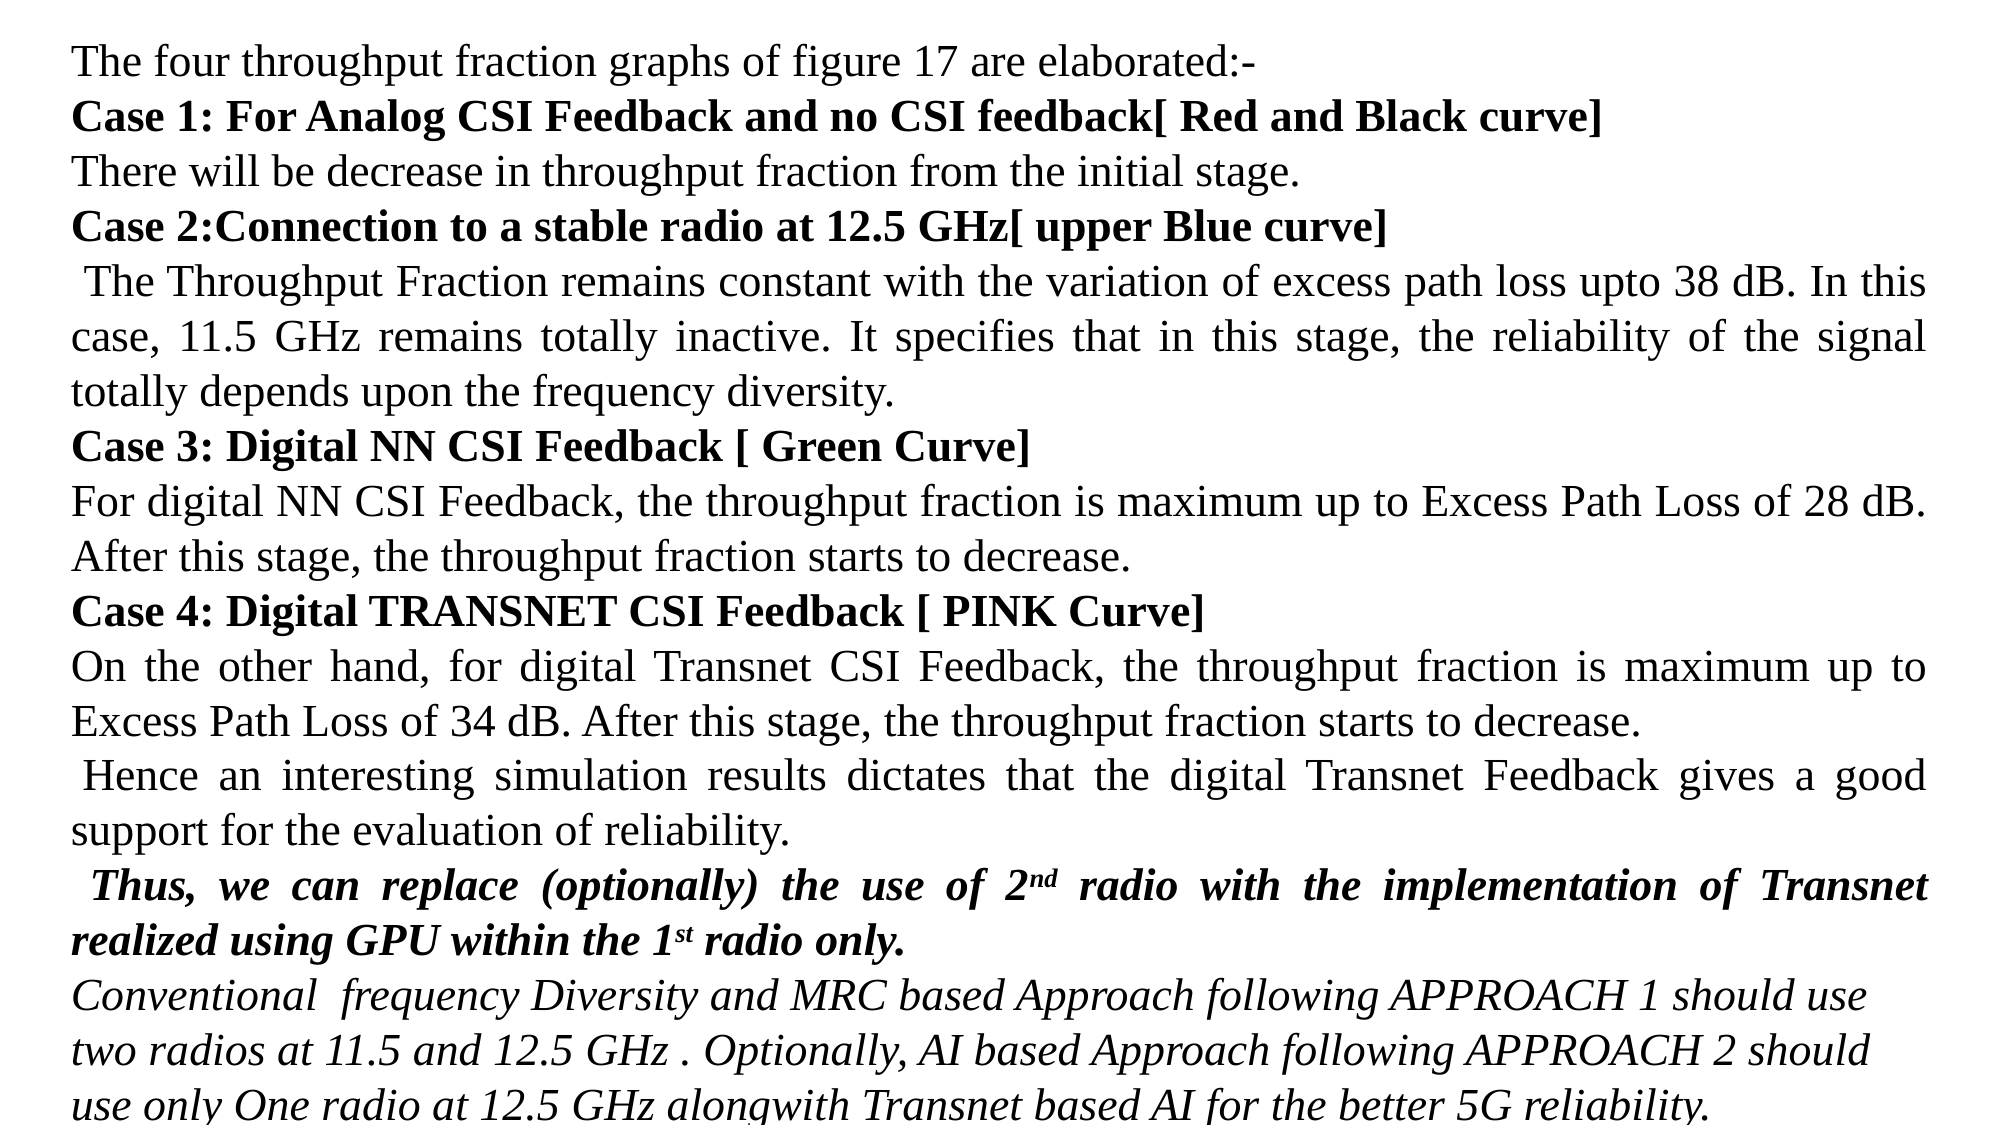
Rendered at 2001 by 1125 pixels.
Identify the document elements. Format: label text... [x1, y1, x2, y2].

text_box The four throughput fraction graphs of figure 17 are elaborated:- Case 1: For Analog CSI Feedback and no CSI feedback[ Red and Black curve] There will be decrease in throughput fraction from the initial stage. Case 2:Connection to a stable radio at 12.5 GHz[ upper Blue curve] The Throughput Fraction remains constant with the variation of excess path loss upto 38 dB. In this case, 11.5 GHz remains totally inactive. It specifies that in this stage, the reliability of the signal totally depends upon the frequency diversity. Case 3: Digital NN CSI Feedback [ Green Curve] For digital NN CSI Feedback, the throughput fraction is maximum up to Excess Path Loss of 28 dB. After this stage, the throughput fraction starts to decrease. Case 4: Digital TRANSNET CSI Feedback [ PINK Curve] On the other hand, for digital Transnet CSI Feedback, the throughput fraction is maximum up to Excess Path Loss of 34 dB. After this stage, the throughput fraction starts to decrease. Hence an interesting simulation results dictates that the digital Transnet Feedback gives a good support for the evaluation of reliability. Thus, we can replace (optionally) the use of 2nd radio with the implementation of Transnet realized using GPU within the 1st radio only. Conventional frequency Diversity and MRC based Approach following APPROACH 1 should use two radios at 11.5 and 12.5 GHz . Optionally, AI based Approach following APPROACH 2 should use only One radio at 12.5 GHz alongwith Transnet based AI for the better 5G reliability. [55, 22, 1944, 1125]
